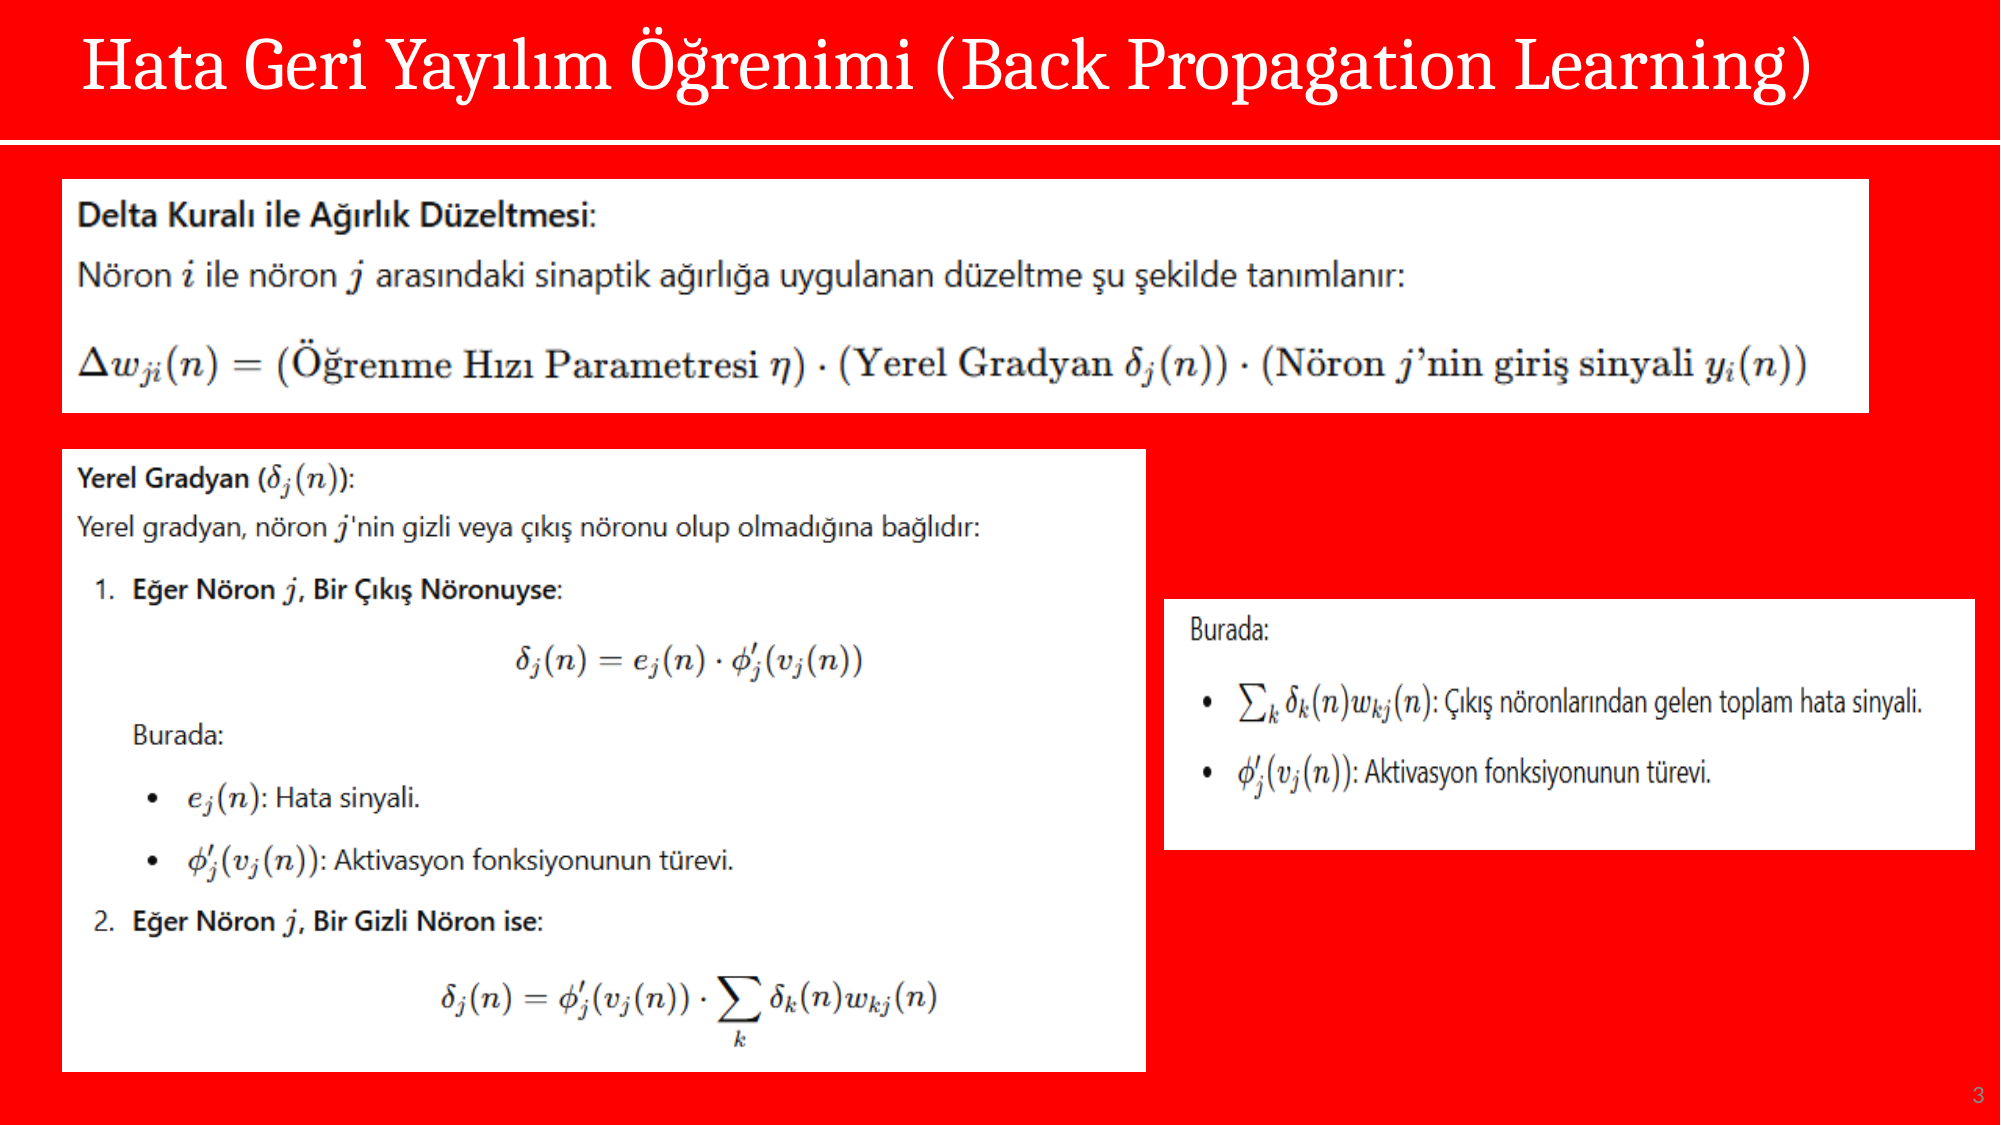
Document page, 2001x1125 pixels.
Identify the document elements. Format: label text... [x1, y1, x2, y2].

picture [61, 179, 1869, 413]
picture [1163, 599, 1975, 851]
text_box 3 [1970, 1076, 1987, 1109]
picture [61, 449, 1146, 1073]
title Hata Geri Yayılım Öğrenimi (Back Propagation Learning) [79, 0, 1904, 154]
